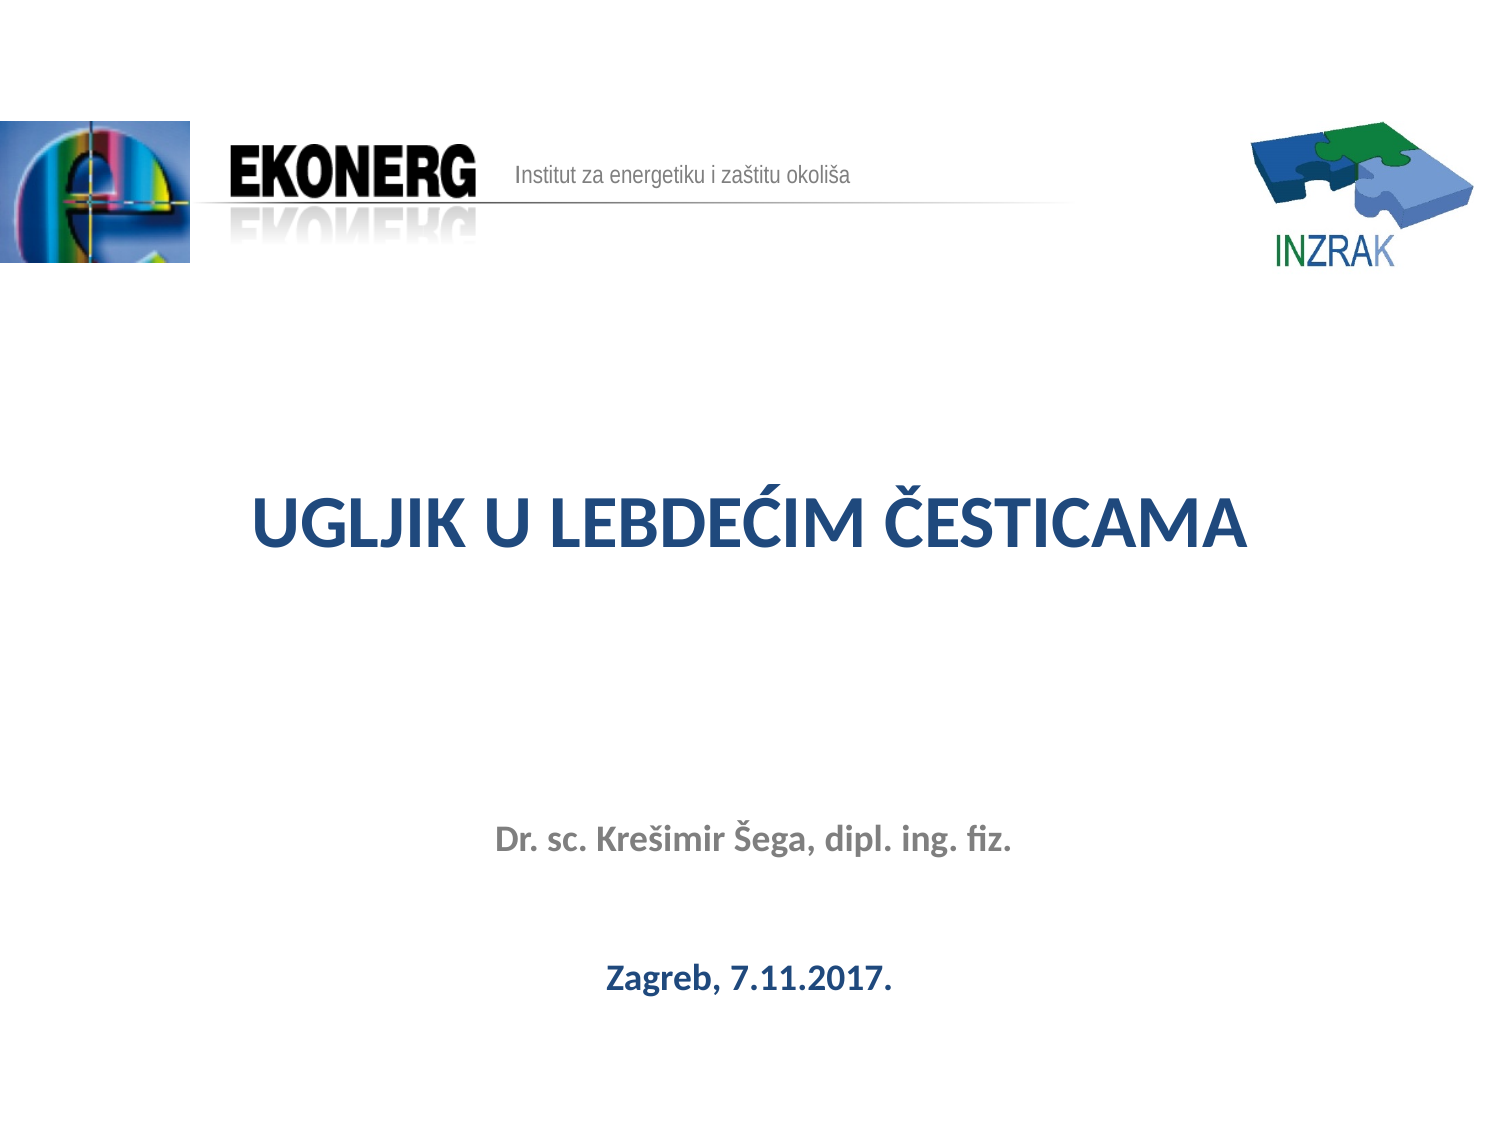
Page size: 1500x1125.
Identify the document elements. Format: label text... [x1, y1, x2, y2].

title UGLJIK U LEBDEĆIM ČESTICAMA [75, 423, 1425, 611]
text_box Zagreb, 7.11.2017. [74, 896, 1425, 1069]
text_box Dr. sc. Krešimir Šega, dipl. ing. fiz. [74, 776, 1425, 896]
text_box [194, 144, 1086, 255]
picture [0, 120, 190, 264]
picture [1250, 120, 1475, 280]
